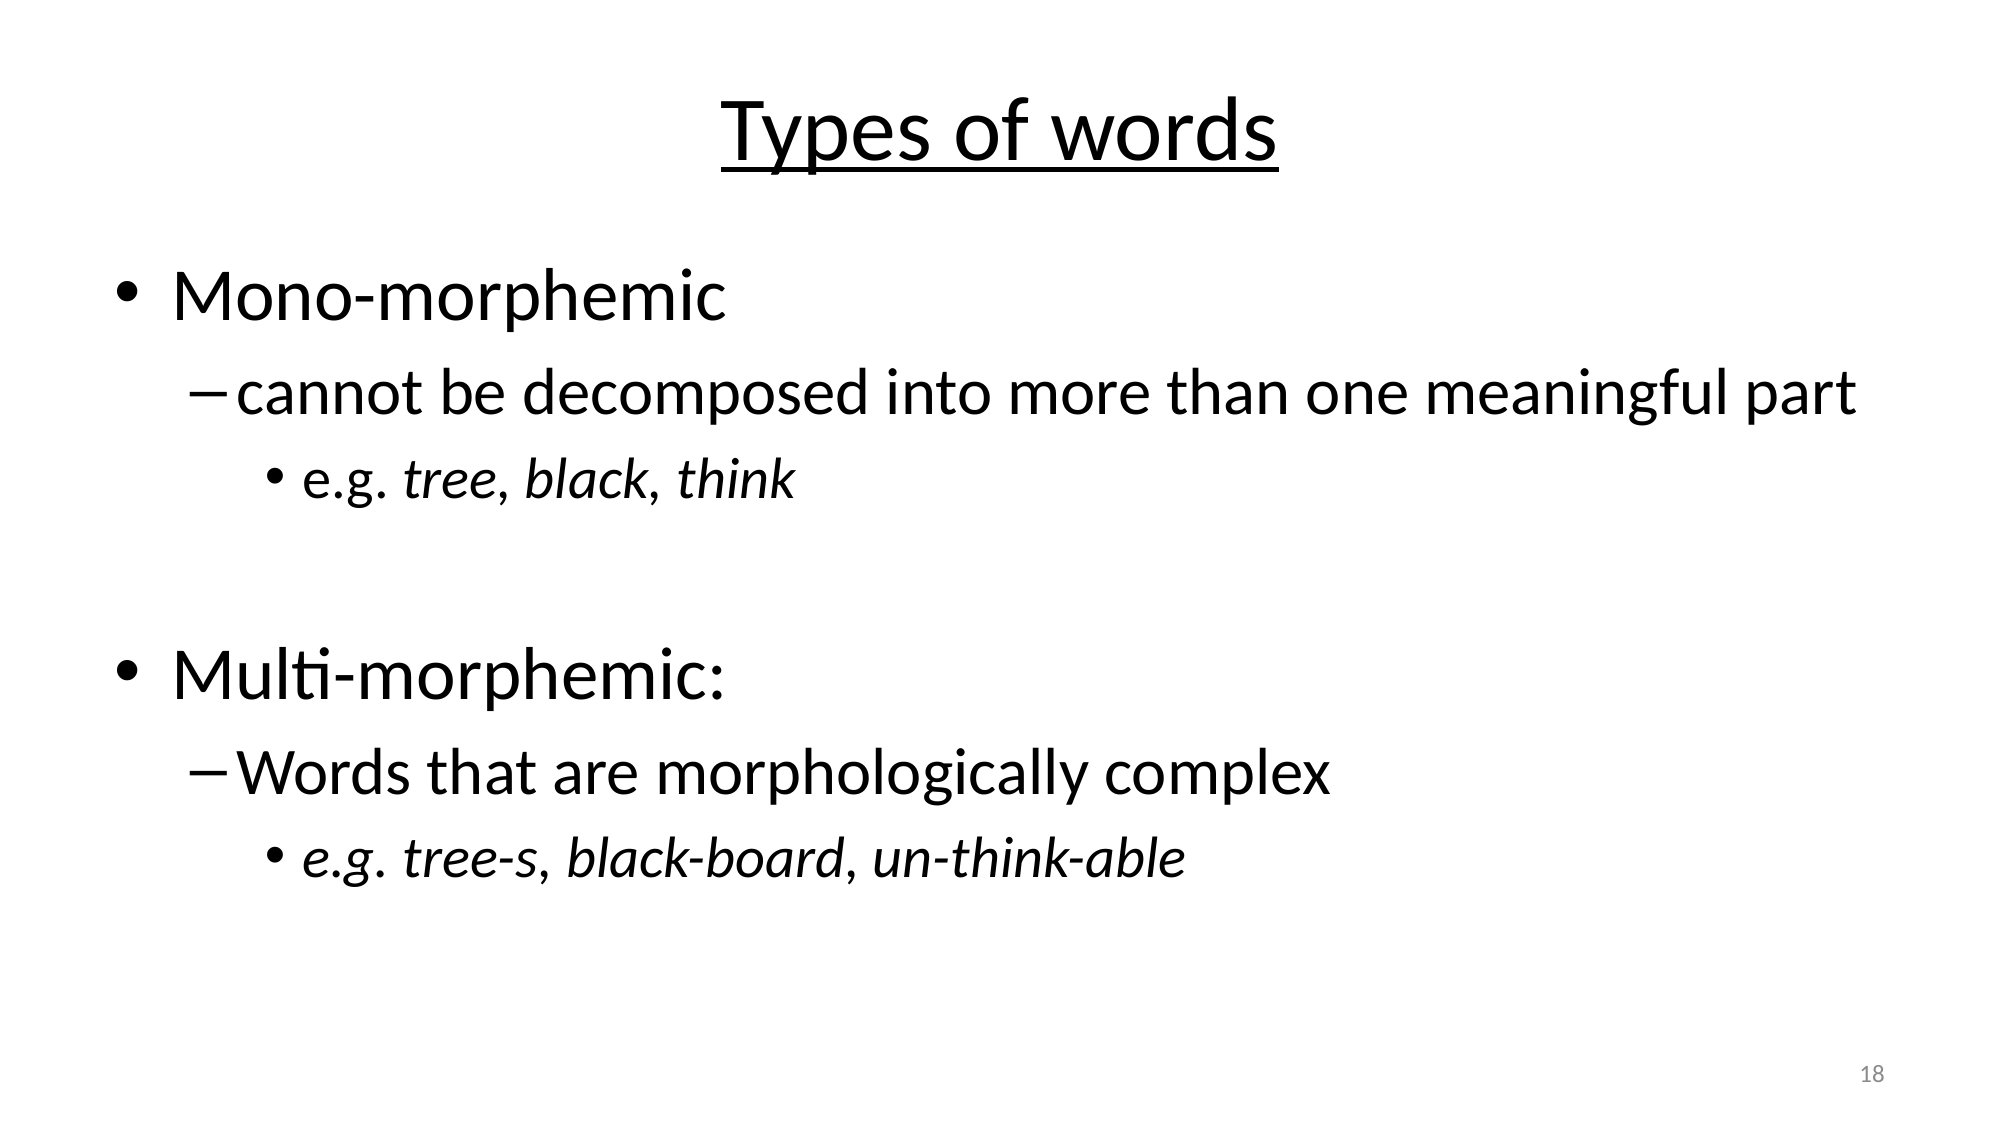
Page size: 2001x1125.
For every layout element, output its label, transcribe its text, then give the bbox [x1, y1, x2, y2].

list Mono-morphemic cannot be decomposed into more than one meaningful part e.g. tree, black, think Multi-morphemic: Words that are morphologically complex e.g. tree-s, black-board, un-think-able [99, 237, 1900, 1005]
title Types of words [99, 45, 1900, 204]
slide_number 18 [1433, 1042, 1900, 1103]
